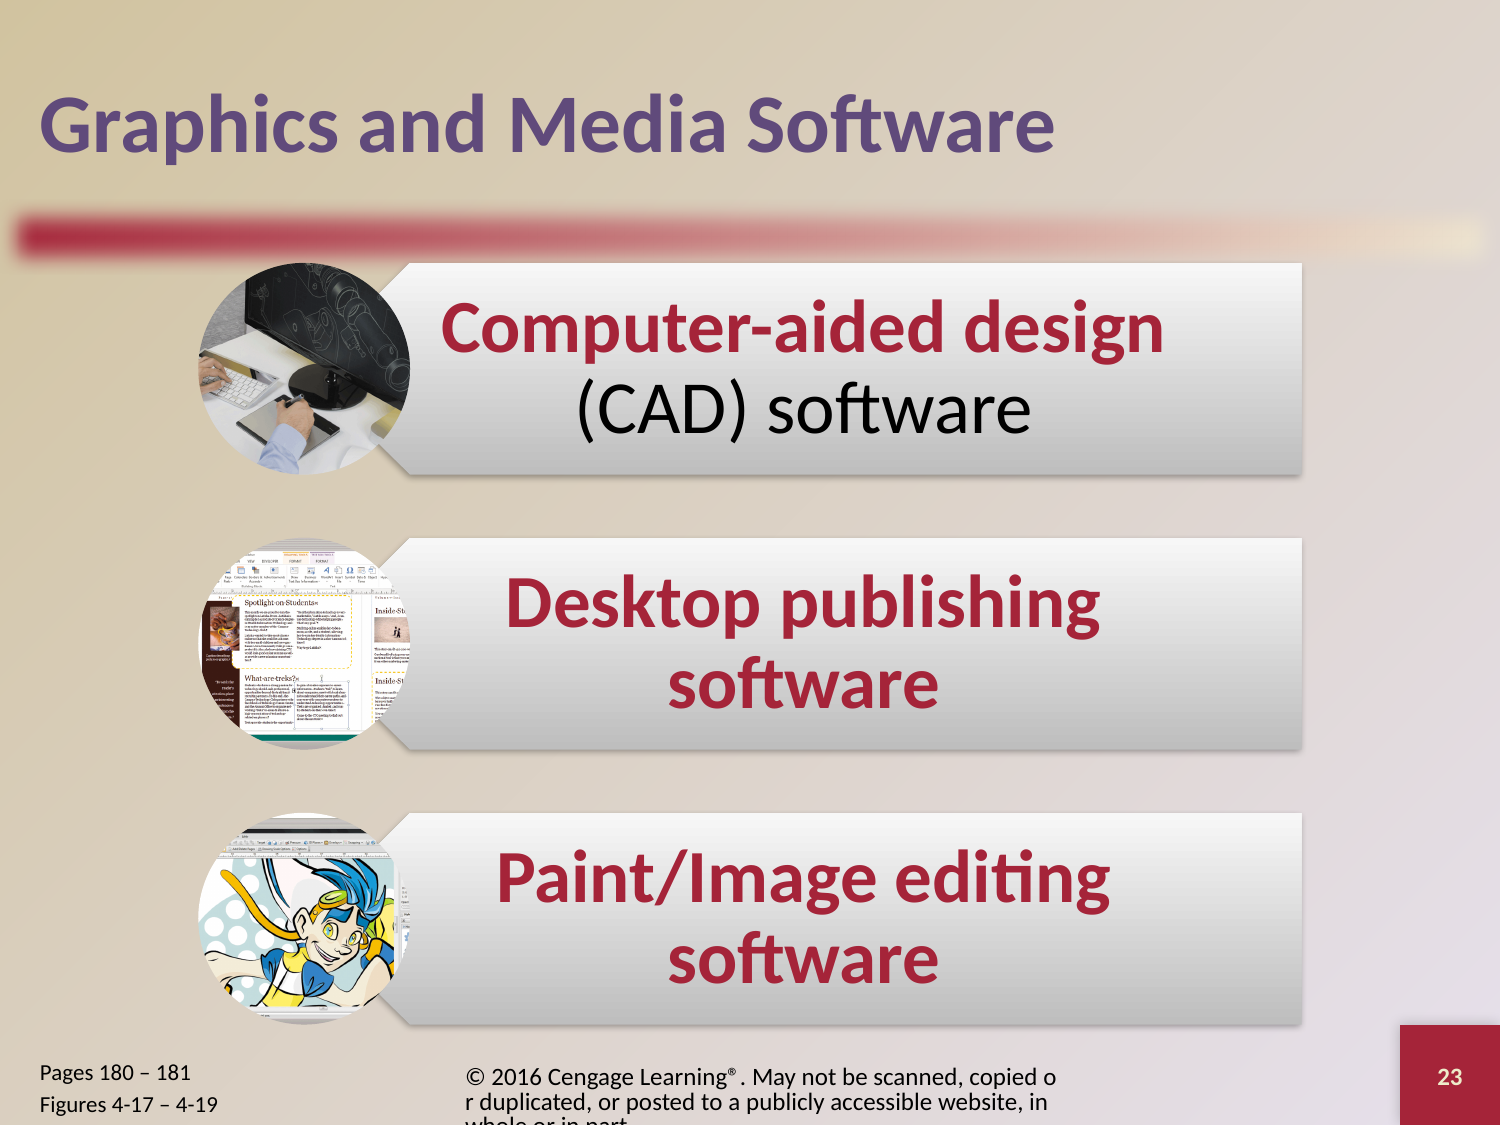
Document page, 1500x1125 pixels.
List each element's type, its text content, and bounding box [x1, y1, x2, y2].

list Pages 180 – 181 Figures 4-17 – 4-19 [24, 1050, 300, 1125]
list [0, 262, 1500, 1026]
title Graphics and Media Software [24, 24, 1475, 213]
slide_number 23 [1400, 1033, 1500, 1125]
footer © 2016 Cengage Learning®. May not be scanned, copied or duplicated, or posted to a publicly accessible website, in whole or in part. [450, 1037, 1075, 1113]
